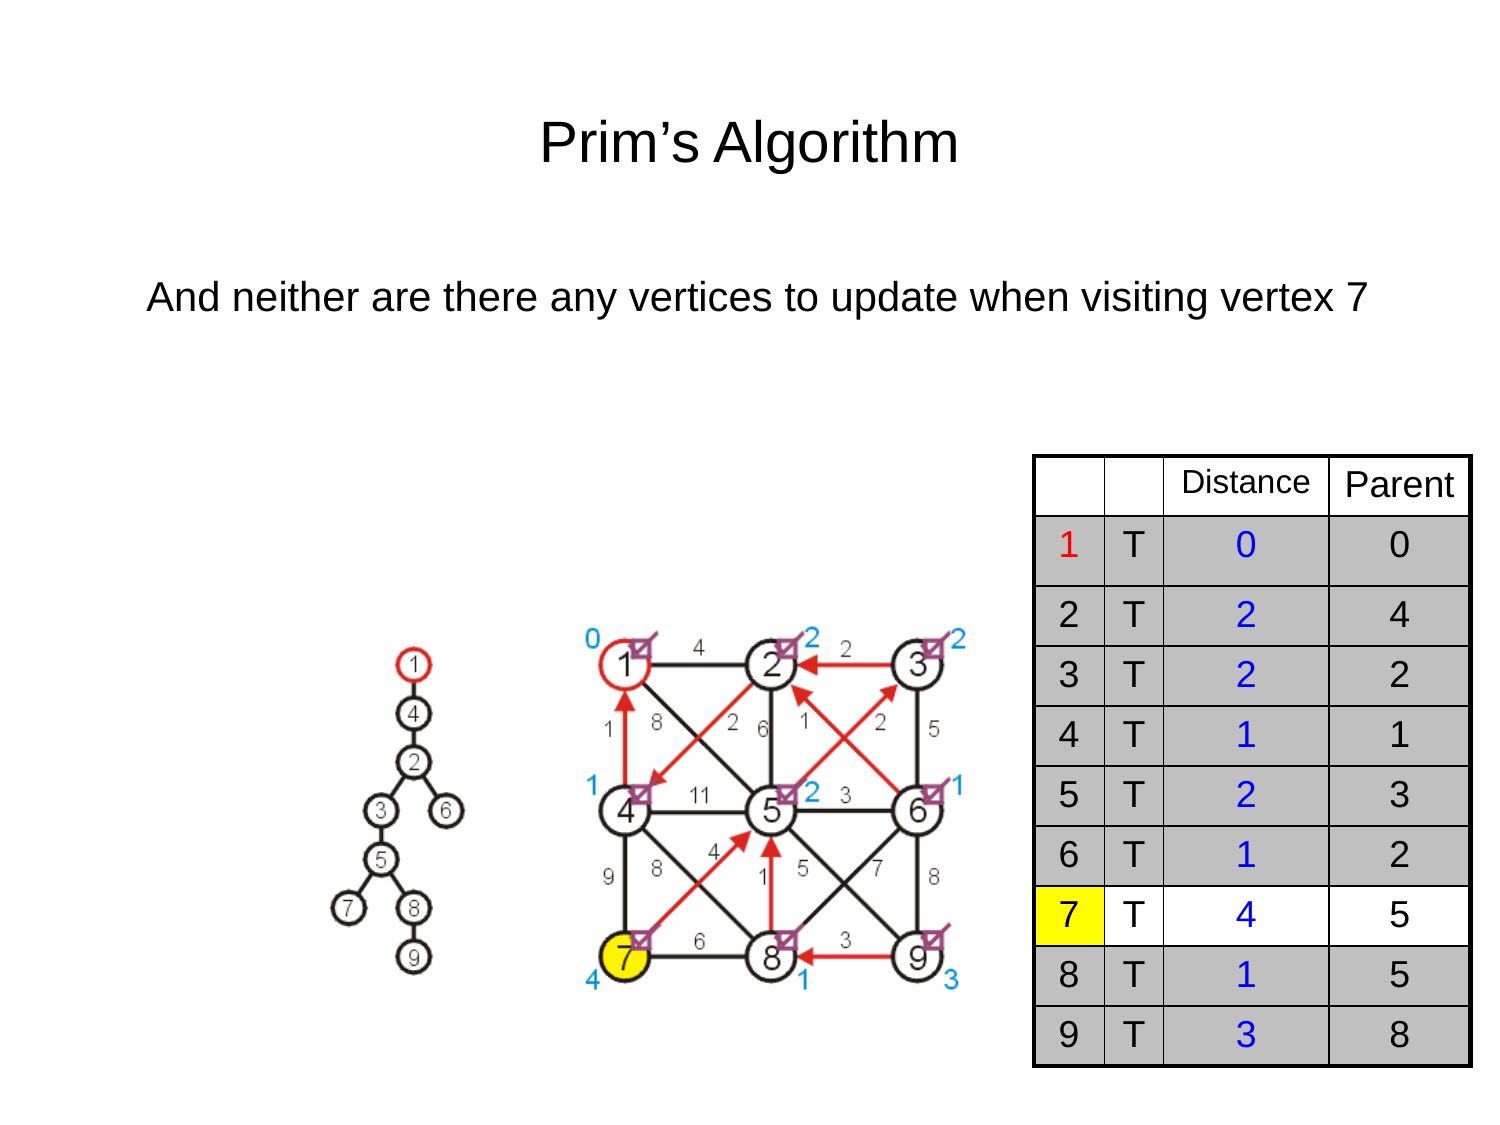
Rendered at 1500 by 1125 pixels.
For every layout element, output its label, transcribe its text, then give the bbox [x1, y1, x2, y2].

table_cell 3 [1330, 767, 1468, 825]
table_cell T [1105, 647, 1163, 705]
table_cell 5 [1330, 947, 1468, 1005]
table_cell 2 [1164, 767, 1328, 825]
table_cell T [1105, 707, 1163, 765]
table_cell 4 [1036, 707, 1104, 765]
table_header Distance [1164, 458, 1328, 515]
table_cell 2 [1330, 647, 1468, 705]
table_cell T [1105, 827, 1163, 885]
table_cell 6 [1036, 827, 1104, 885]
table_cell 1 [1164, 827, 1328, 885]
table_cell 7 [1036, 887, 1104, 945]
table_cell 8 [1036, 947, 1104, 1005]
table_cell T [1105, 947, 1163, 1005]
table_cell T [1105, 887, 1163, 945]
picture [324, 624, 975, 998]
title Prim’s Algorithm [74, 44, 1426, 233]
table_cell T [1105, 1007, 1163, 1064]
table_cell 1 [1164, 707, 1328, 765]
table_cell 5 [1330, 887, 1468, 945]
table_cell T [1105, 587, 1163, 645]
table_cell 0 [1330, 517, 1468, 585]
table_cell T [1105, 767, 1163, 825]
table_cell 1 [1164, 947, 1328, 1005]
table_cell 2 [1036, 587, 1104, 645]
table_cell 5 [1036, 767, 1104, 825]
table_cell 3 [1164, 1007, 1328, 1064]
table_header [1036, 458, 1104, 515]
table_cell 1 [1330, 707, 1468, 765]
table_cell 0 [1164, 517, 1328, 585]
table_cell 9 [1036, 1007, 1104, 1064]
table_header Parent [1330, 458, 1468, 515]
table_cell 8 [1330, 1007, 1468, 1064]
table_header [1105, 458, 1163, 515]
table_cell 2 [1330, 827, 1468, 885]
table_cell T [1105, 517, 1163, 585]
table_cell 3 [1036, 647, 1104, 705]
table_cell 1 [1036, 517, 1104, 585]
table_cell 4 [1164, 887, 1328, 945]
table_cell 4 [1330, 587, 1468, 645]
table_cell 2 [1164, 587, 1328, 645]
table_cell 2 [1164, 647, 1328, 705]
list And neither are there any vertices to update when visiting vertex 7 [74, 262, 1426, 1006]
